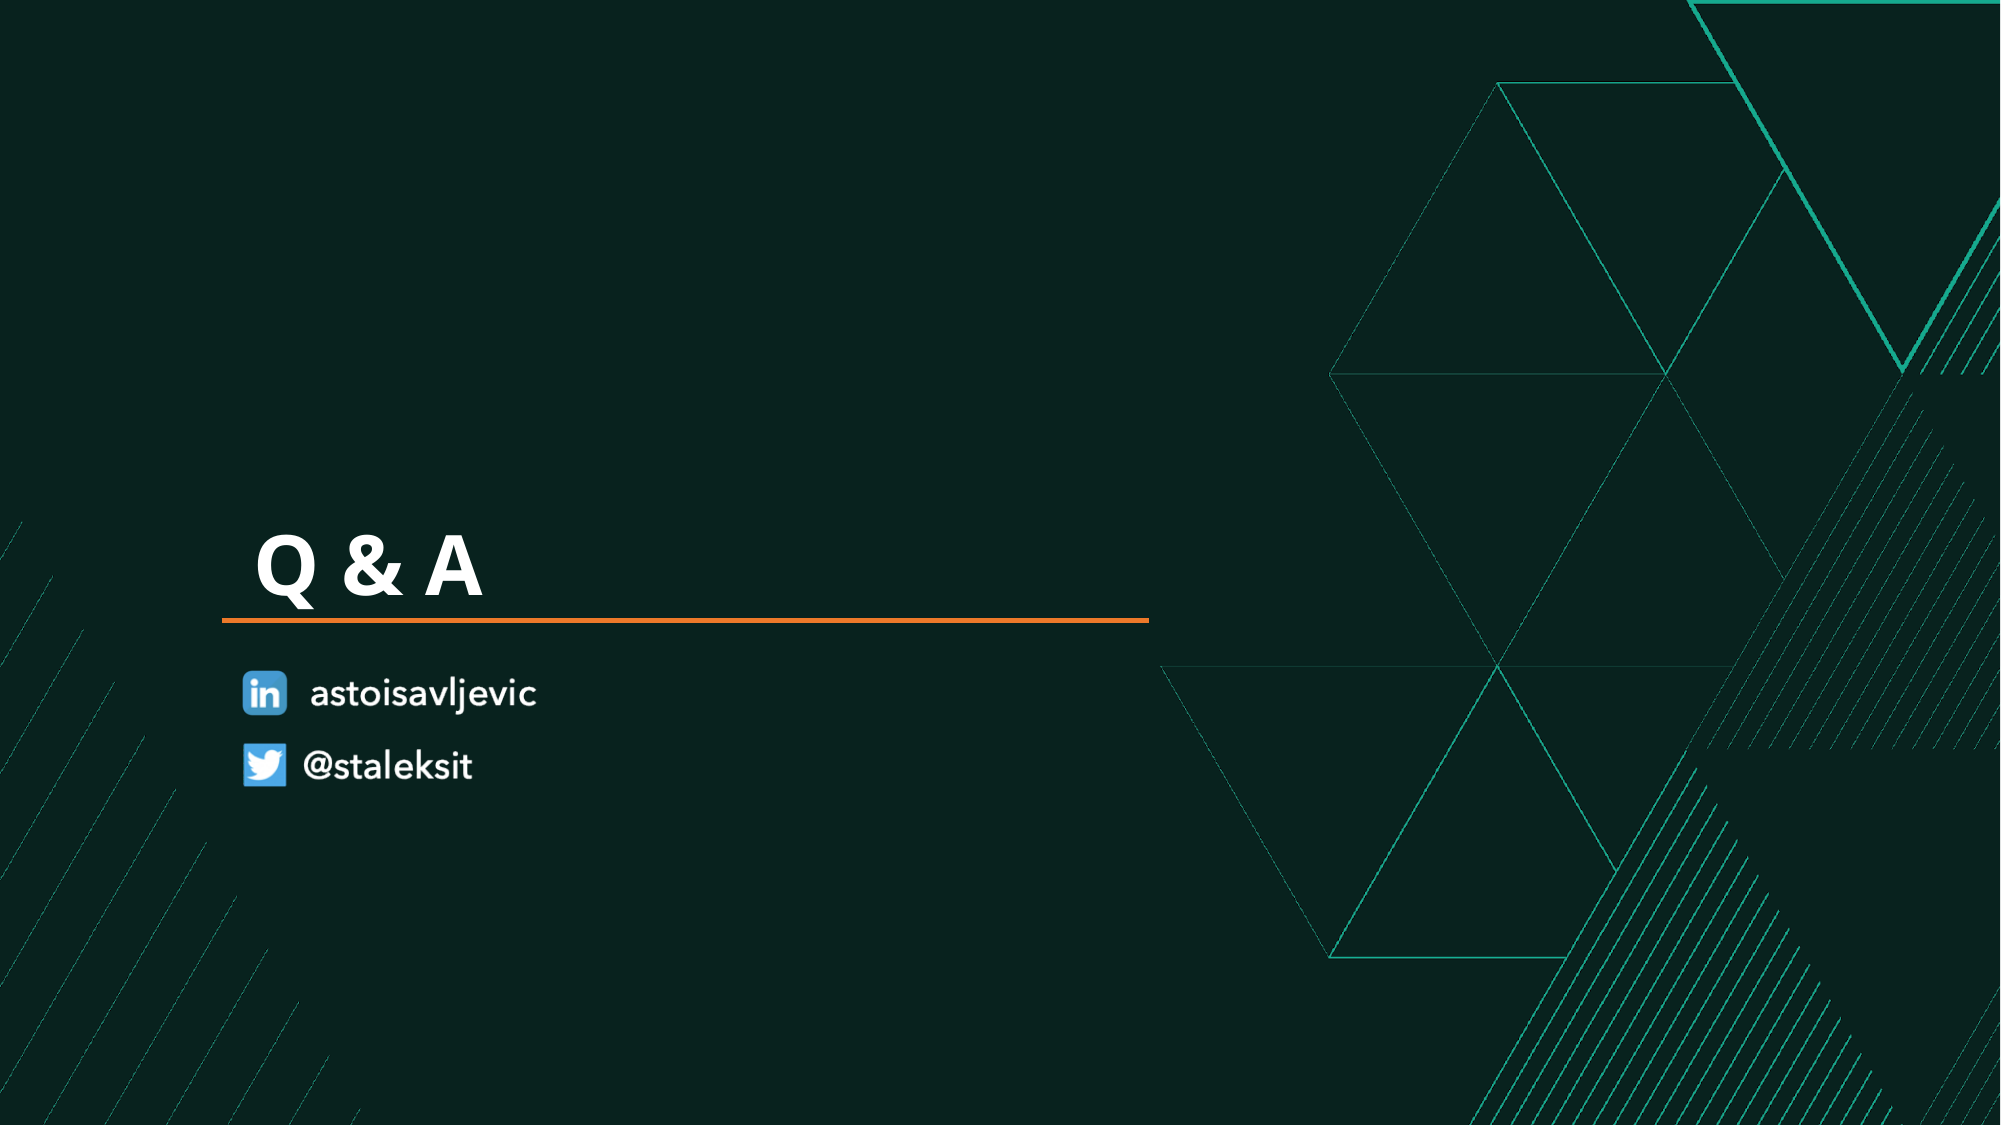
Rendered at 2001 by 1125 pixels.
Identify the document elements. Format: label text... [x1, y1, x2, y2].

text_box Q & A [238, 504, 498, 618]
picture [0, 0, 2001, 1125]
